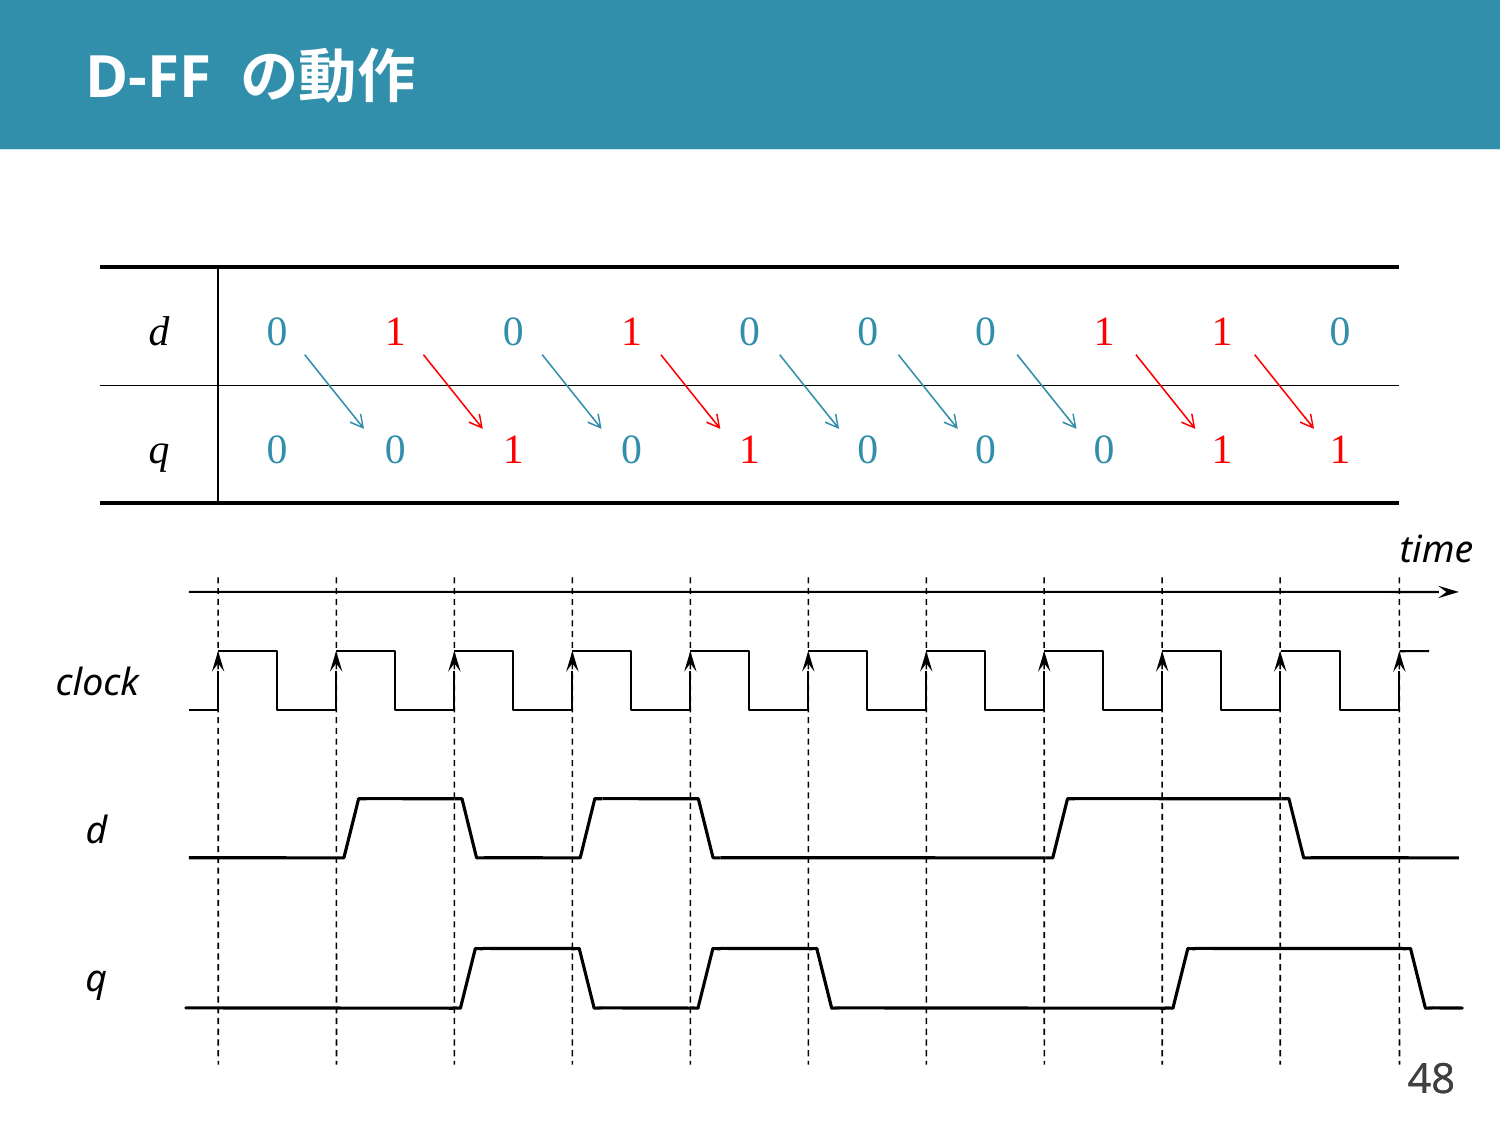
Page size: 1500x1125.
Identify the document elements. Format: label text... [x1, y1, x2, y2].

table_header d [100, 269, 217, 385]
text_box [1045, 798, 1075, 858]
table_header 1 [1163, 269, 1281, 385]
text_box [809, 948, 840, 1009]
title D-FF の動作 [70, 0, 1500, 150]
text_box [1402, 948, 1434, 1009]
table_cell 1 [1163, 386, 1281, 501]
table_cell q [100, 386, 217, 501]
text_box q [70, 946, 130, 1006]
text_box [337, 651, 461, 711]
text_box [653, 361, 728, 422]
text_box [1438, 585, 1459, 599]
table_cell 1 [454, 386, 573, 501]
table_cell 1 [1281, 386, 1399, 501]
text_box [1009, 361, 1085, 422]
text_box [454, 651, 579, 711]
table_cell 0 [809, 386, 927, 501]
table_cell 0 [219, 386, 336, 501]
text_box [808, 651, 933, 711]
table_cell 0 [573, 386, 691, 501]
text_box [1165, 948, 1196, 1009]
text_box [926, 651, 1051, 711]
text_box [297, 361, 372, 422]
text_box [571, 948, 602, 1009]
text_box [572, 651, 697, 711]
table_header 0 [691, 269, 809, 385]
table_header 1 [336, 269, 454, 385]
text_box d [70, 798, 130, 858]
text_box time [1384, 518, 1474, 578]
text_box [1281, 798, 1311, 858]
text_box [1044, 651, 1169, 711]
table_header 1 [573, 269, 691, 385]
table_header 0 [927, 269, 1045, 385]
table_cell 0 [1045, 386, 1163, 501]
table_cell 0 [927, 386, 1045, 501]
table_header 0 [809, 269, 927, 385]
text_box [1128, 361, 1203, 422]
table_header 0 [454, 269, 573, 385]
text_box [1246, 361, 1322, 422]
text_box clock [40, 651, 159, 711]
text_box [336, 798, 367, 858]
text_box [452, 948, 484, 1009]
text_box [573, 798, 603, 858]
text_box [691, 798, 721, 858]
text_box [415, 361, 491, 422]
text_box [534, 361, 610, 422]
table_header 0 [219, 269, 336, 385]
table_header 1 [1045, 269, 1163, 385]
text_box [690, 651, 815, 711]
text_box [1162, 651, 1287, 711]
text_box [890, 361, 966, 422]
text_box [454, 798, 484, 858]
text_box [188, 651, 225, 711]
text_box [771, 361, 847, 422]
table_cell 1 [691, 386, 809, 501]
table_header 0 [1281, 269, 1399, 385]
table_cell 0 [336, 386, 454, 501]
text_box [218, 651, 343, 711]
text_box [690, 948, 721, 1009]
text_box [1281, 651, 1406, 711]
